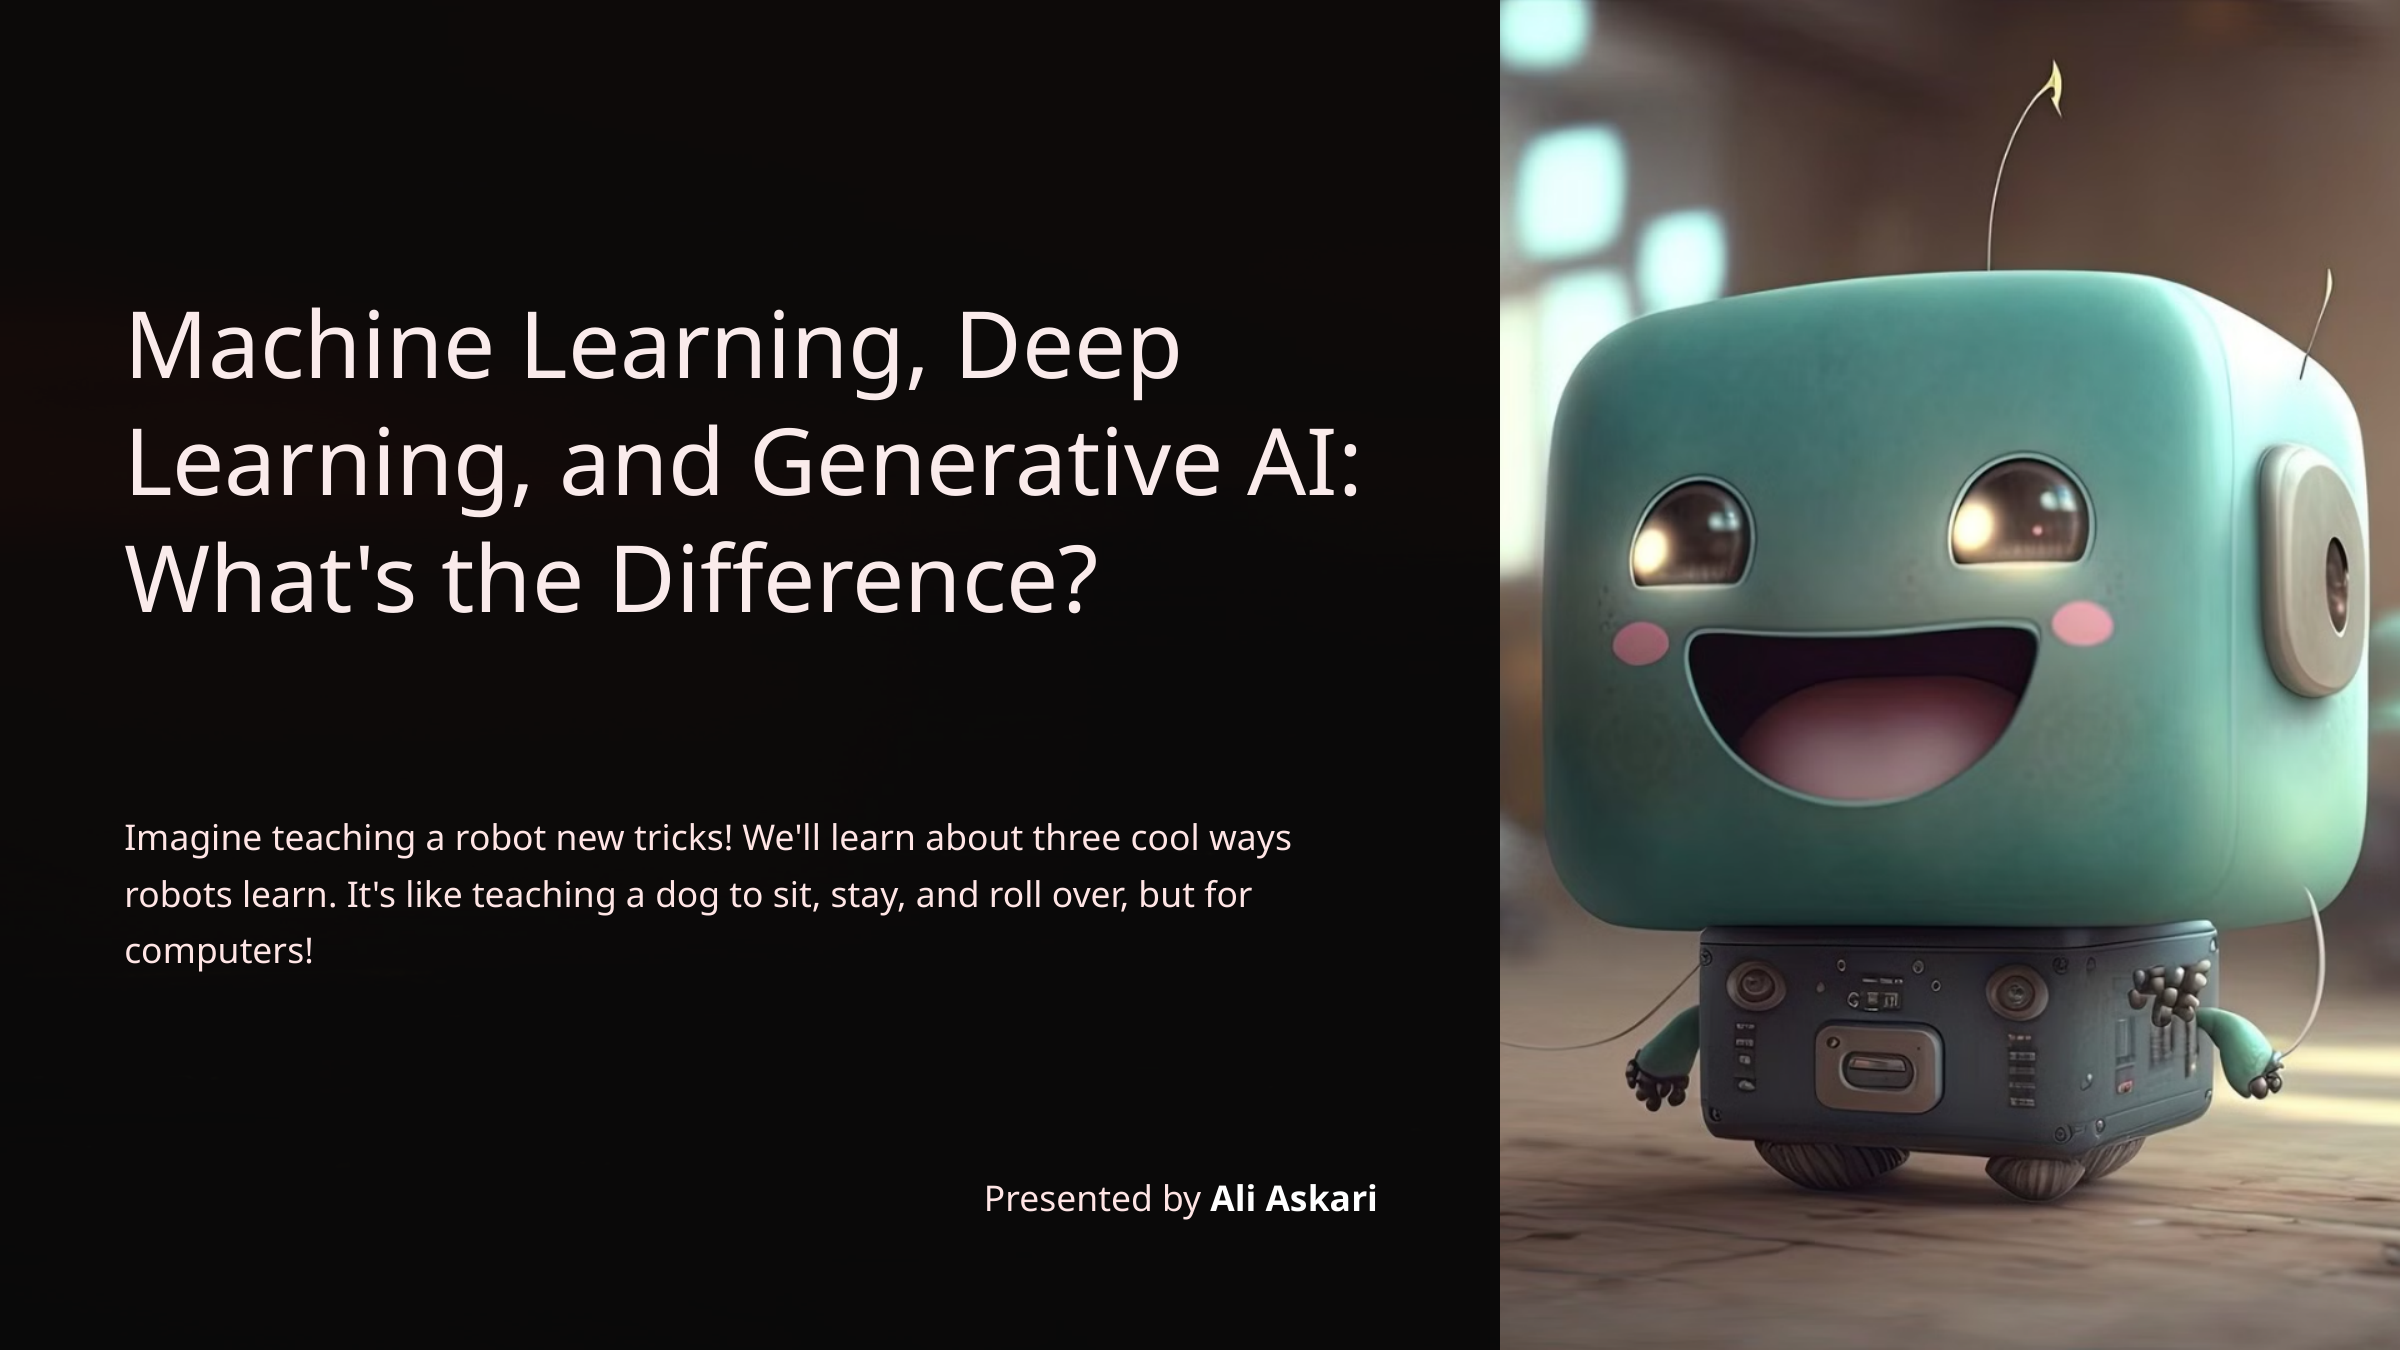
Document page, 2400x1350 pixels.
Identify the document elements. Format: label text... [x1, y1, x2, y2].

text_box Imagine teaching a robot new tricks! We'll learn about three cool ways robots learn. It's like teaching a dog to sit, stay, and roll over, but for computers! [124, 801, 1376, 973]
text_box Presented by Ali Askari [127, 1162, 1379, 1220]
text_box Machine Learning, Deep Learning, and Generative AI: What's the Difference? [124, 280, 1376, 749]
picture [1499, 0, 2400, 1350]
